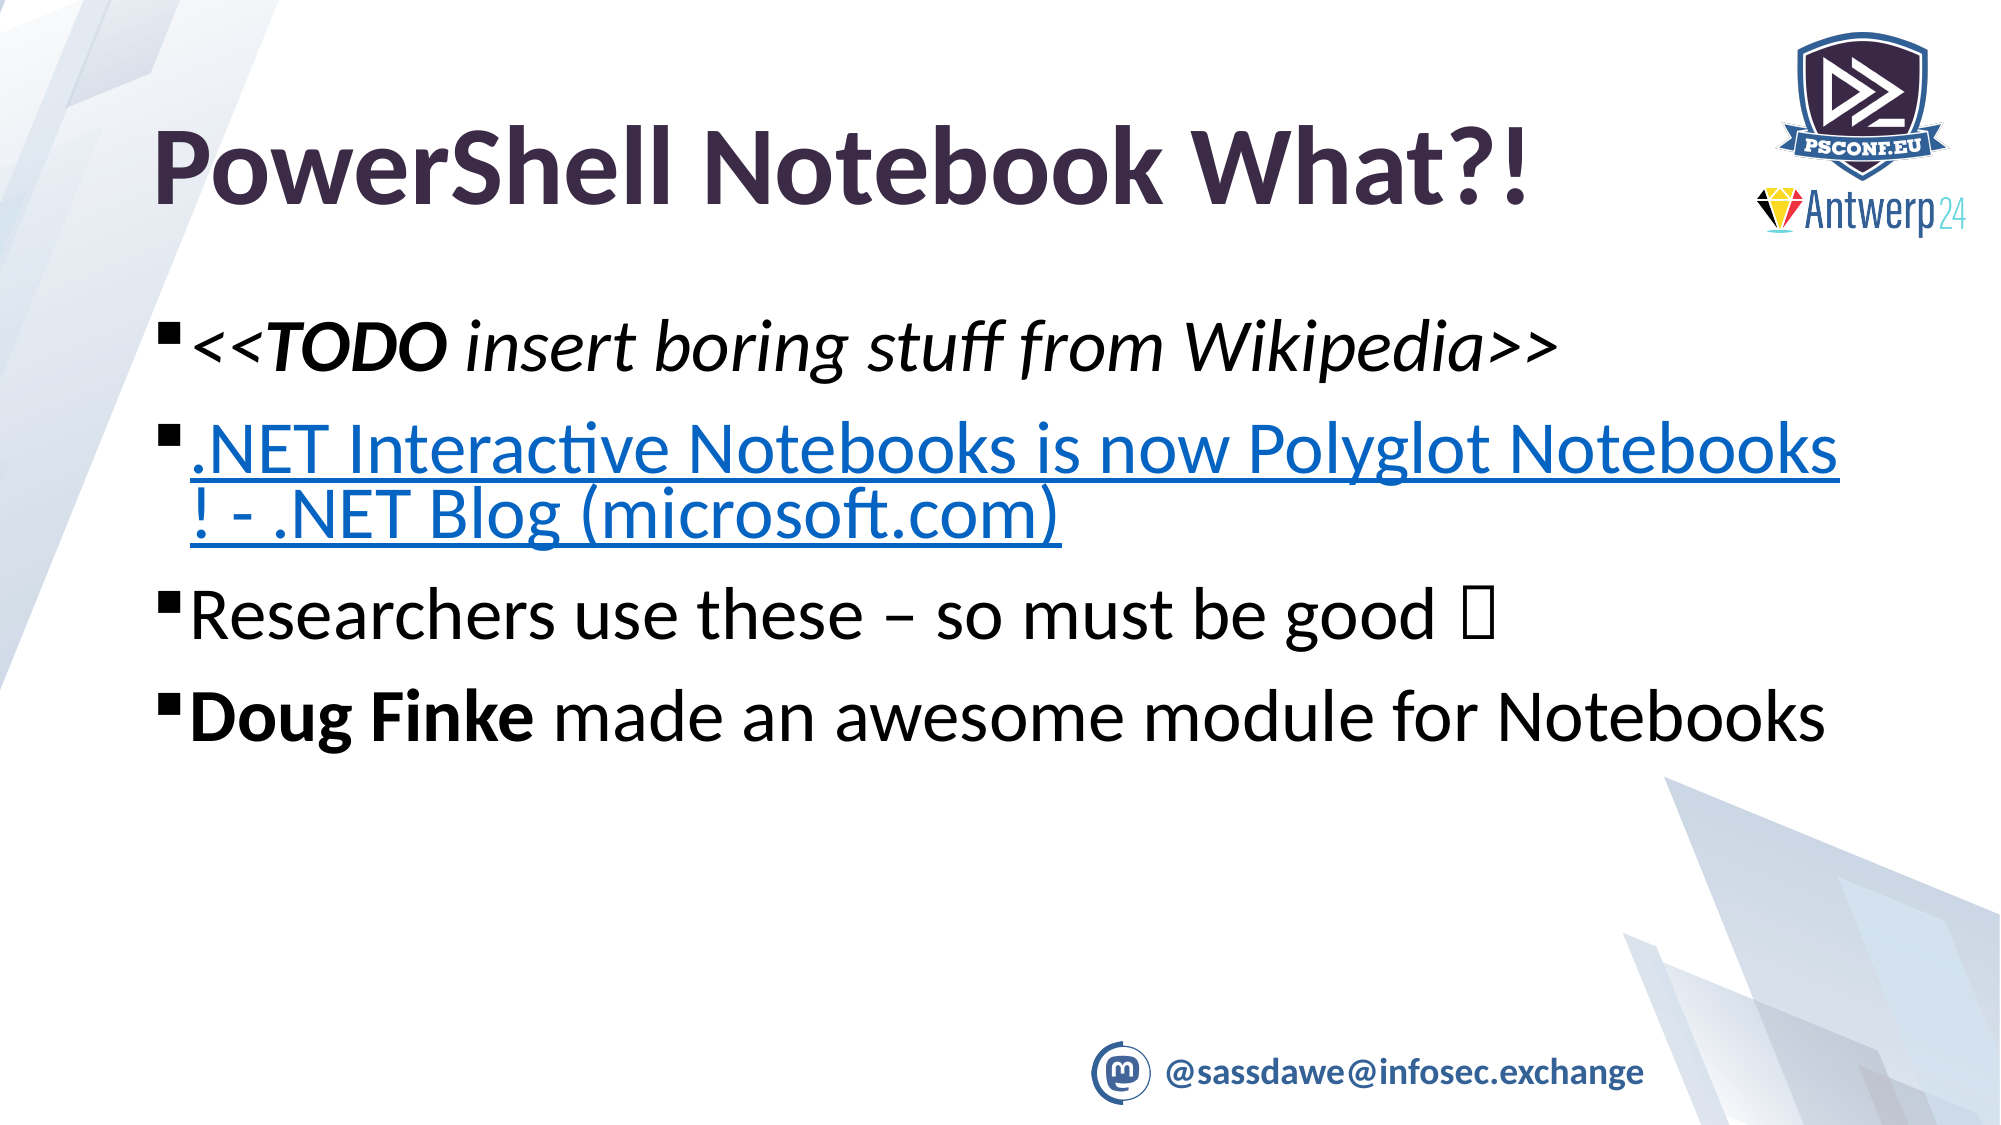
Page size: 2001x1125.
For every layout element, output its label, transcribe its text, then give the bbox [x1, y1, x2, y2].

picture [0, 0, 2000, 1125]
list <<TODO insert boring stuff from Wikipedia>> .NET Interactive Notebooks is now Polyglot Notebooks! - .NET Blog (microsoft.com) Researchers use these – so must be good  Doug Finke made an awesome module for Notebooks [137, 299, 1863, 1014]
title PowerShell Notebook What?! [137, 59, 1735, 278]
